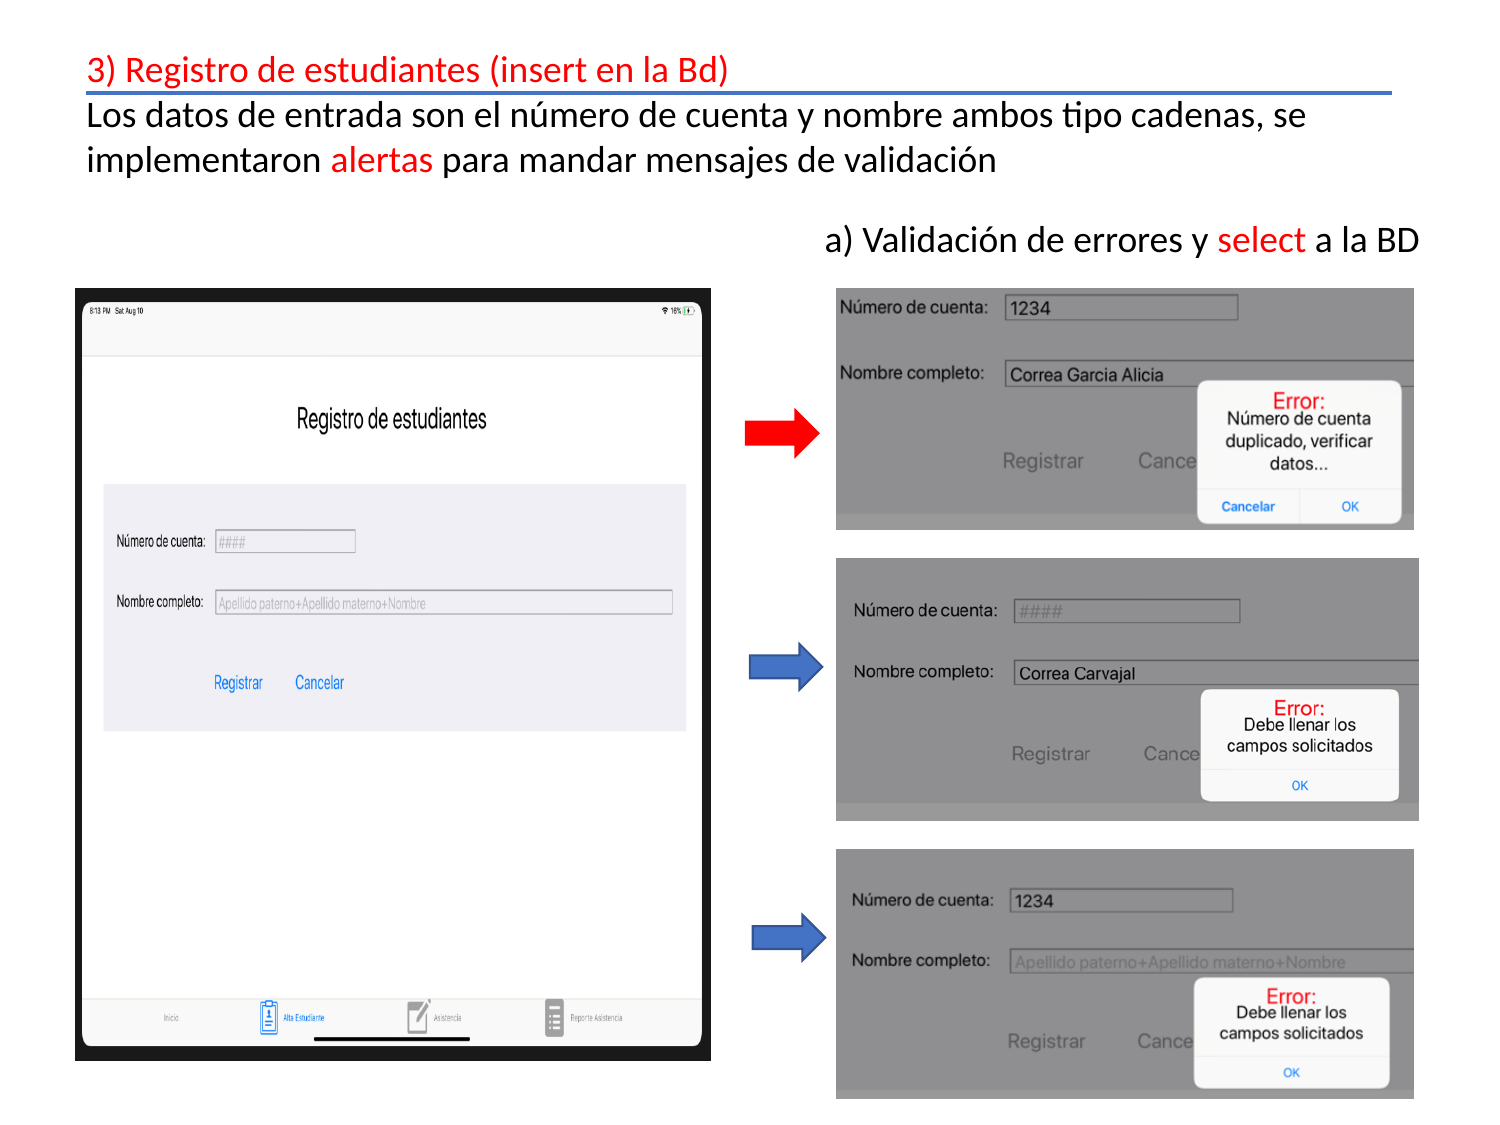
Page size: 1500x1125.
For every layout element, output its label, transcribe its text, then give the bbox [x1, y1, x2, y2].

picture [836, 558, 1419, 821]
text_box [748, 641, 824, 693]
text_box [744, 407, 820, 459]
picture [836, 288, 1414, 530]
text_box [751, 912, 827, 963]
picture [836, 849, 1414, 1099]
text_box 3) Registro de estudiantes (insert en la Bd) Los datos de entrada son el número de cuenta y nombre ambos tipo cadenas, se implementaron alertas para mandar mensajes de validación [71, 37, 1414, 188]
picture [75, 288, 711, 1061]
text_box a) Validación de errores y select a la BD [809, 207, 1435, 268]
